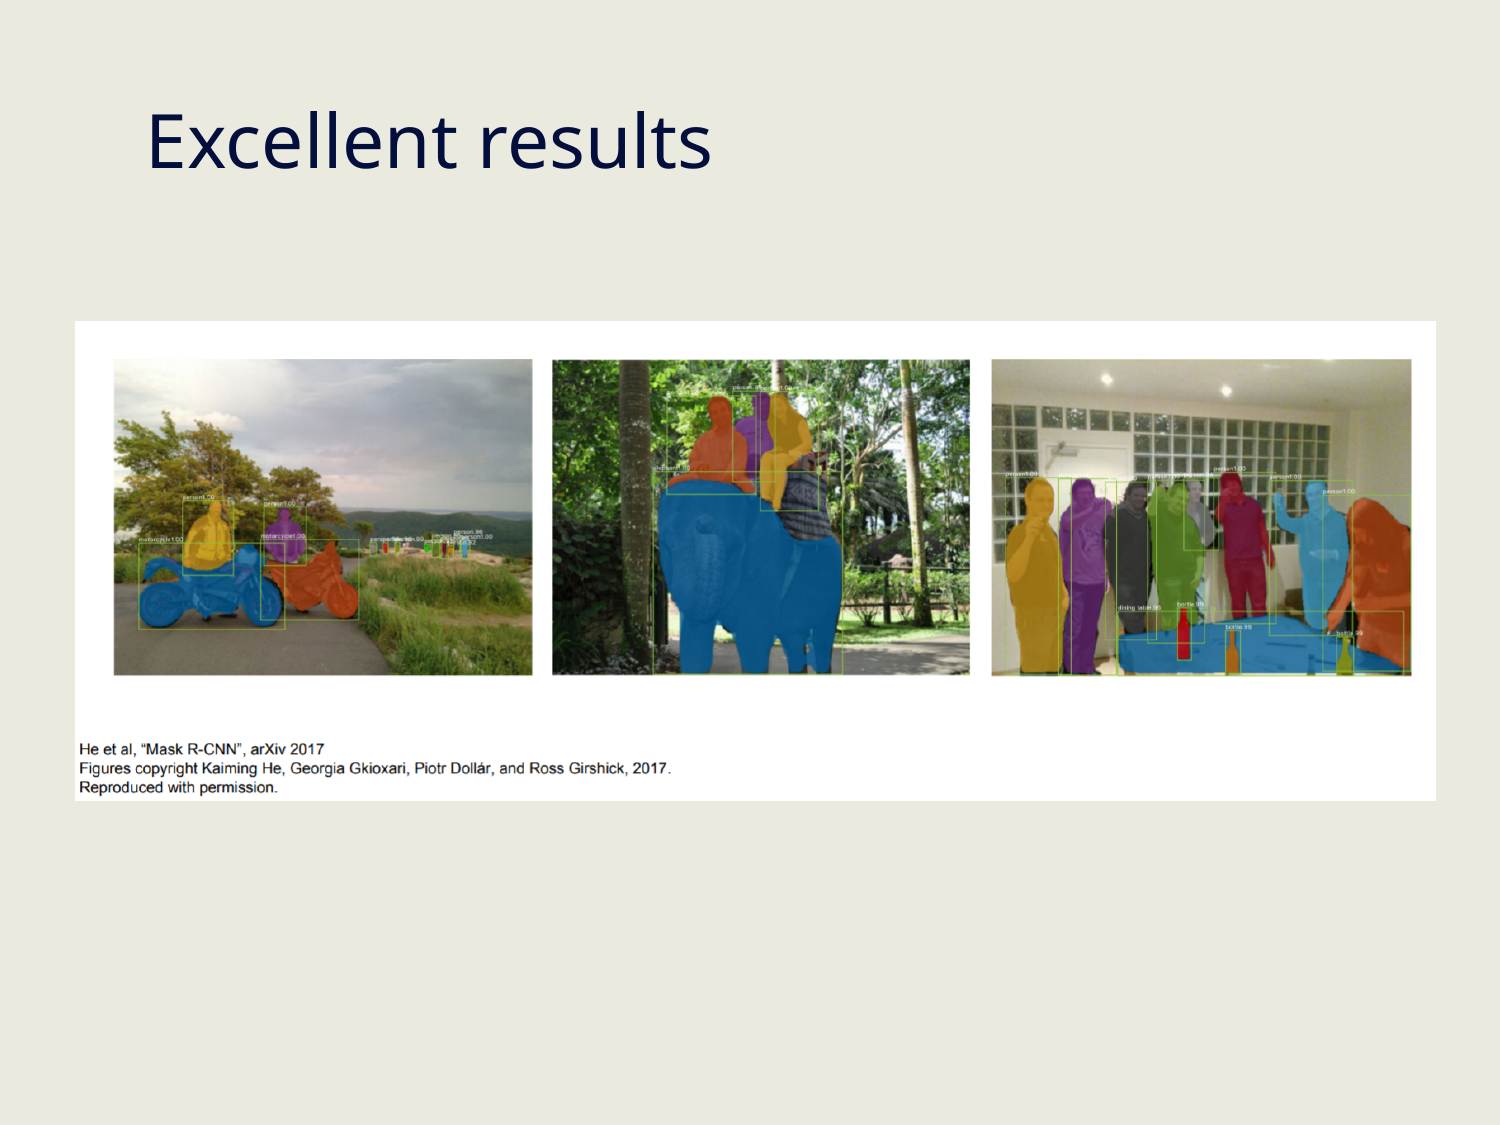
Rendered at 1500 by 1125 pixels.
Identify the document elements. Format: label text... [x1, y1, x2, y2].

title Excellent results [75, 45, 1425, 233]
picture [74, 321, 1436, 802]
